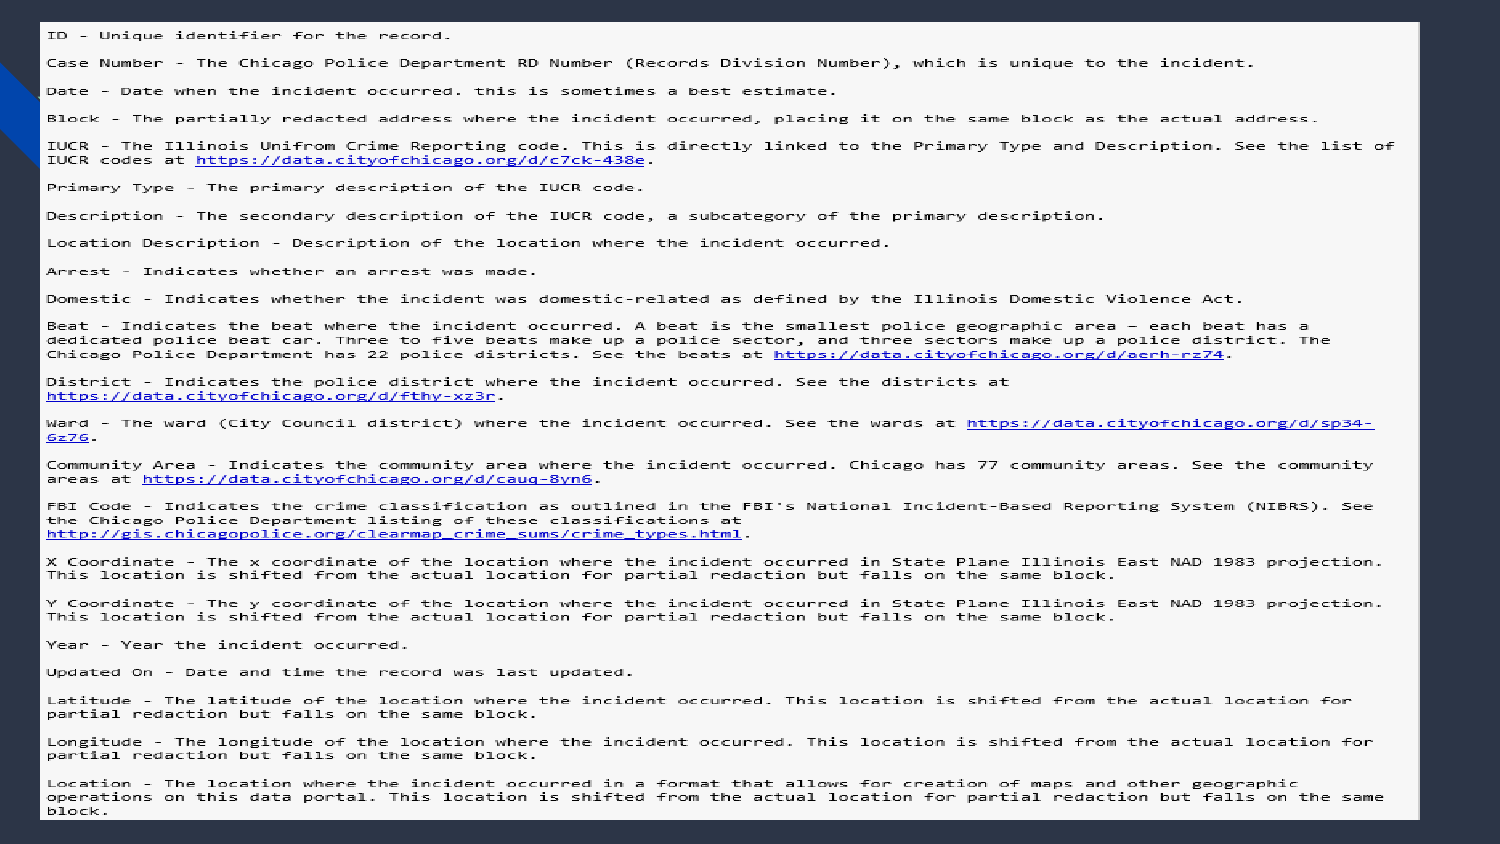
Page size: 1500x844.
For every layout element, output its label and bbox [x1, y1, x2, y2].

picture [40, 21, 1420, 820]
